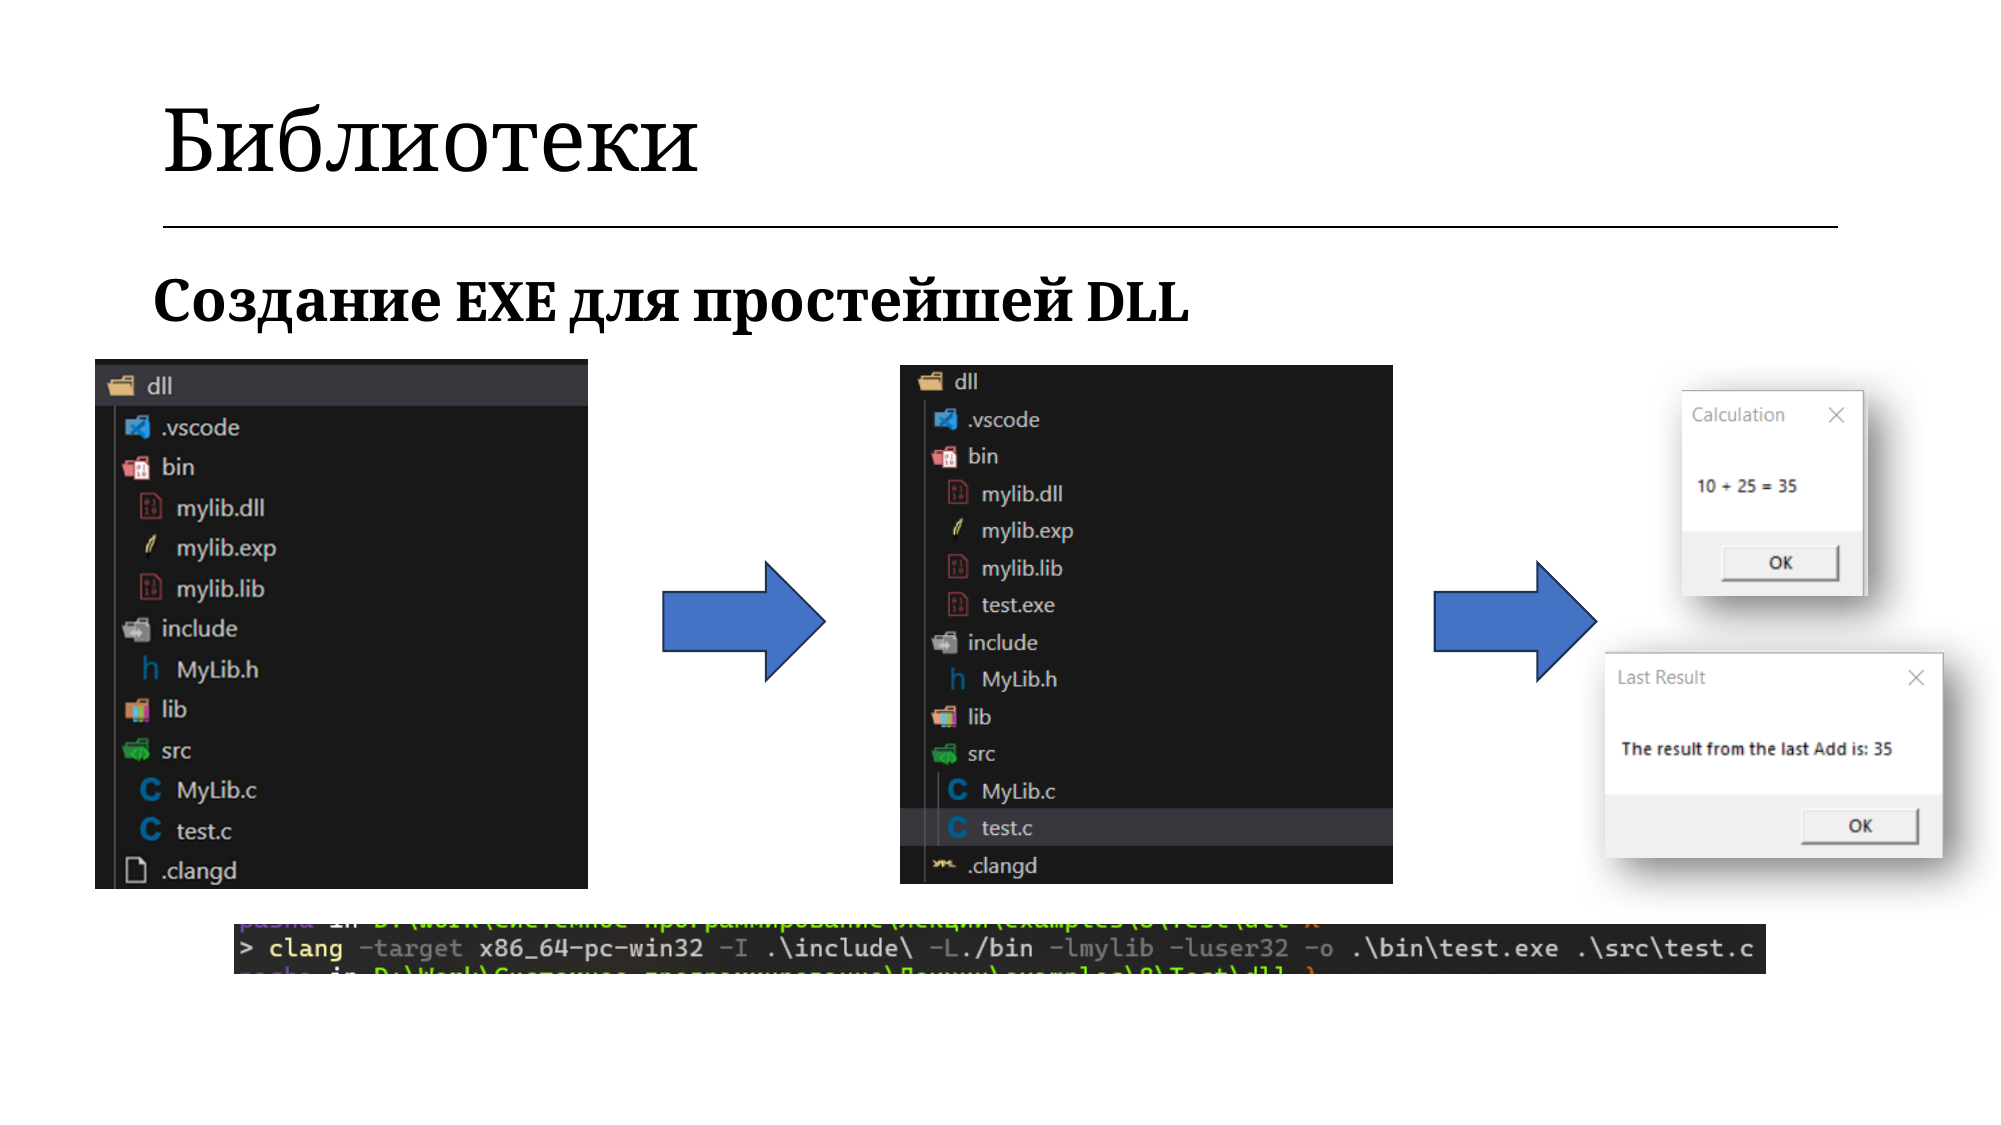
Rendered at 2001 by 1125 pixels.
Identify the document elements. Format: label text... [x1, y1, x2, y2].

picture [95, 359, 588, 889]
table_header Библиотеки [163, 60, 1838, 226]
text_box [662, 560, 827, 684]
picture [900, 365, 1393, 884]
text_box [1433, 560, 1598, 684]
picture [234, 924, 1766, 975]
picture [1605, 650, 1944, 858]
picture [1682, 390, 1868, 596]
list Создание EXE для простейшей DLL [137, 266, 1863, 913]
